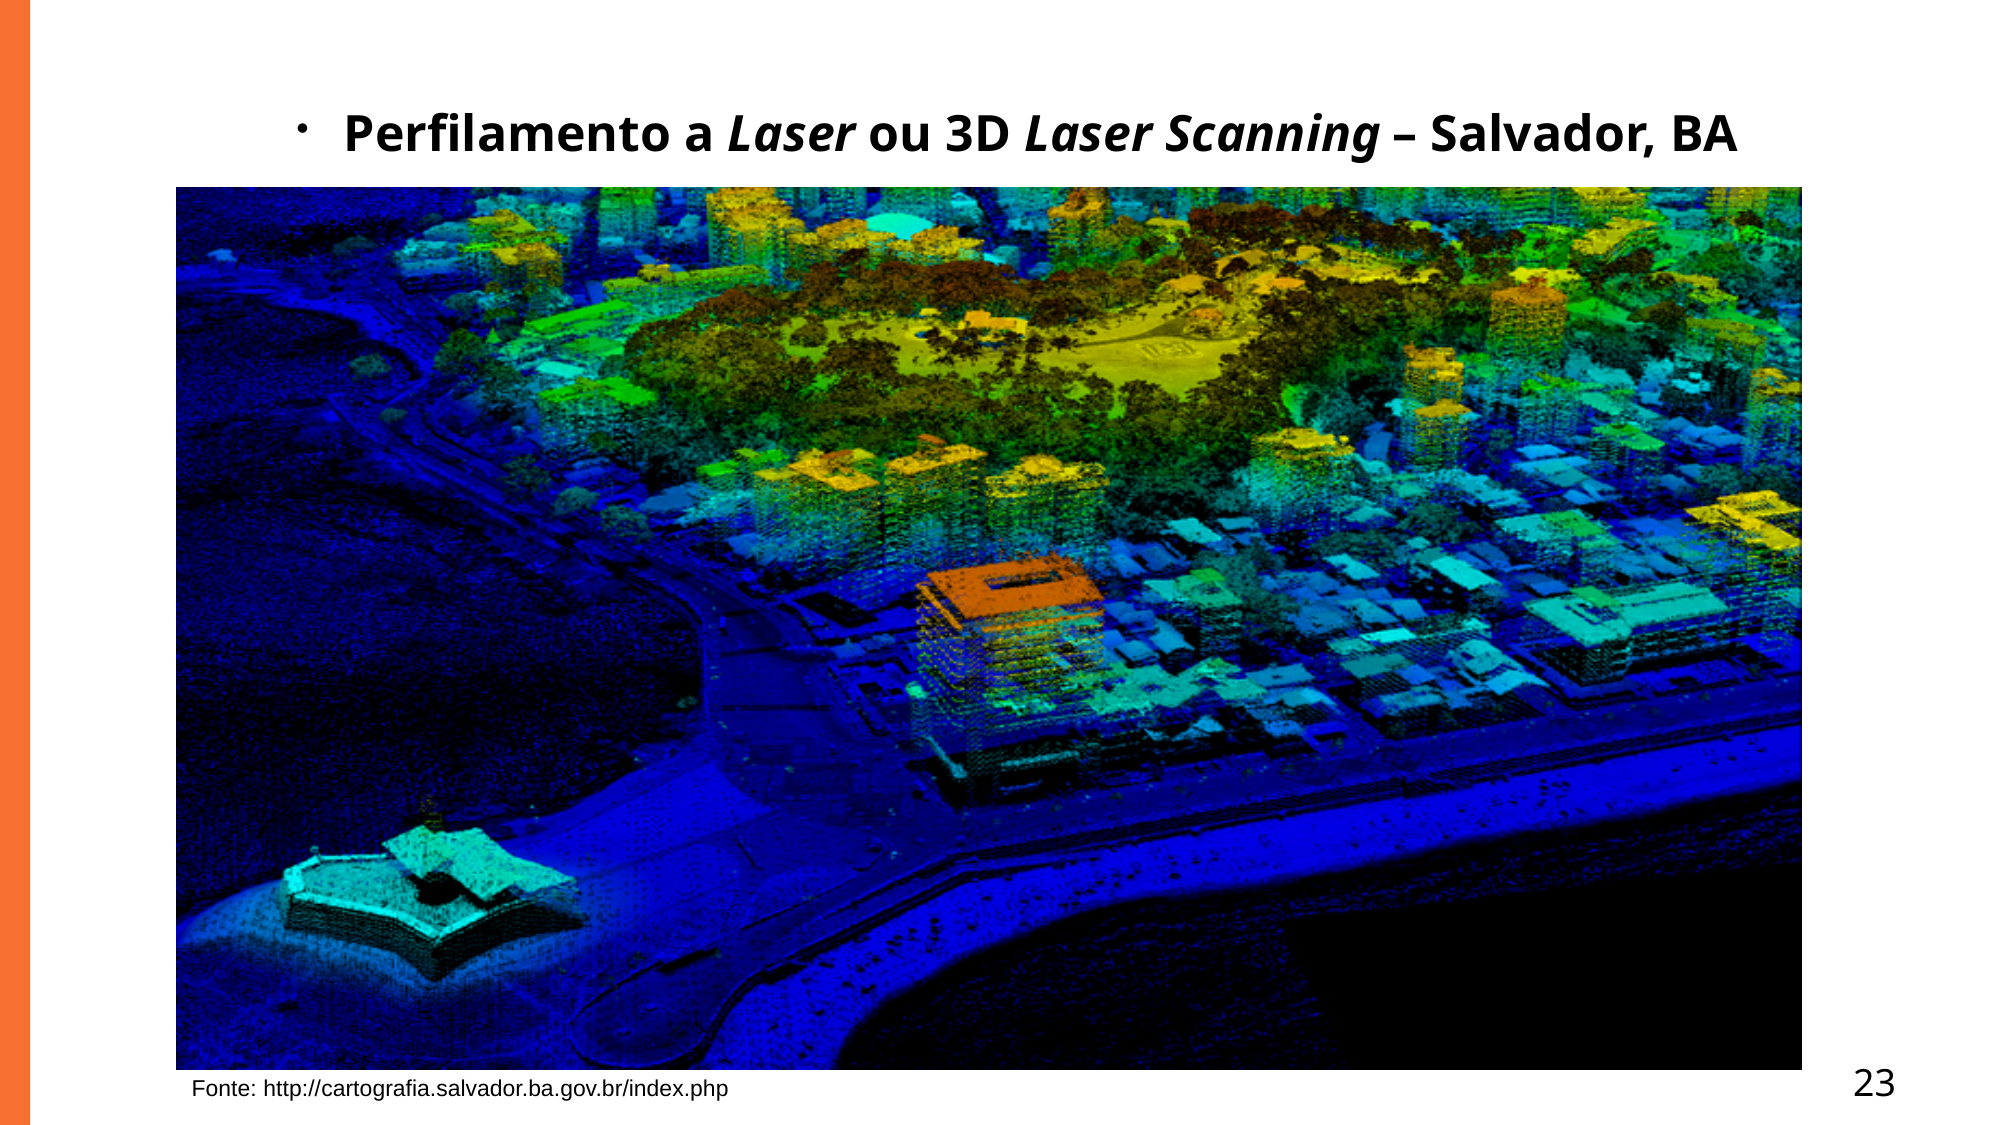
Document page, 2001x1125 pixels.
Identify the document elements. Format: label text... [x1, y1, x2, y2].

text_box Fonte: http://cartografia.salvador.ba.gov.br/index.php [176, 1070, 1340, 1109]
picture [1691, 187, 1700, 192]
text_box Perfilamento a Laser ou 3D Laser Scanning – Salvador, BA [176, 64, 1802, 170]
picture [176, 187, 1802, 1070]
text_box <número> [1564, 1054, 1911, 1115]
picture [1011, 218, 1029, 227]
